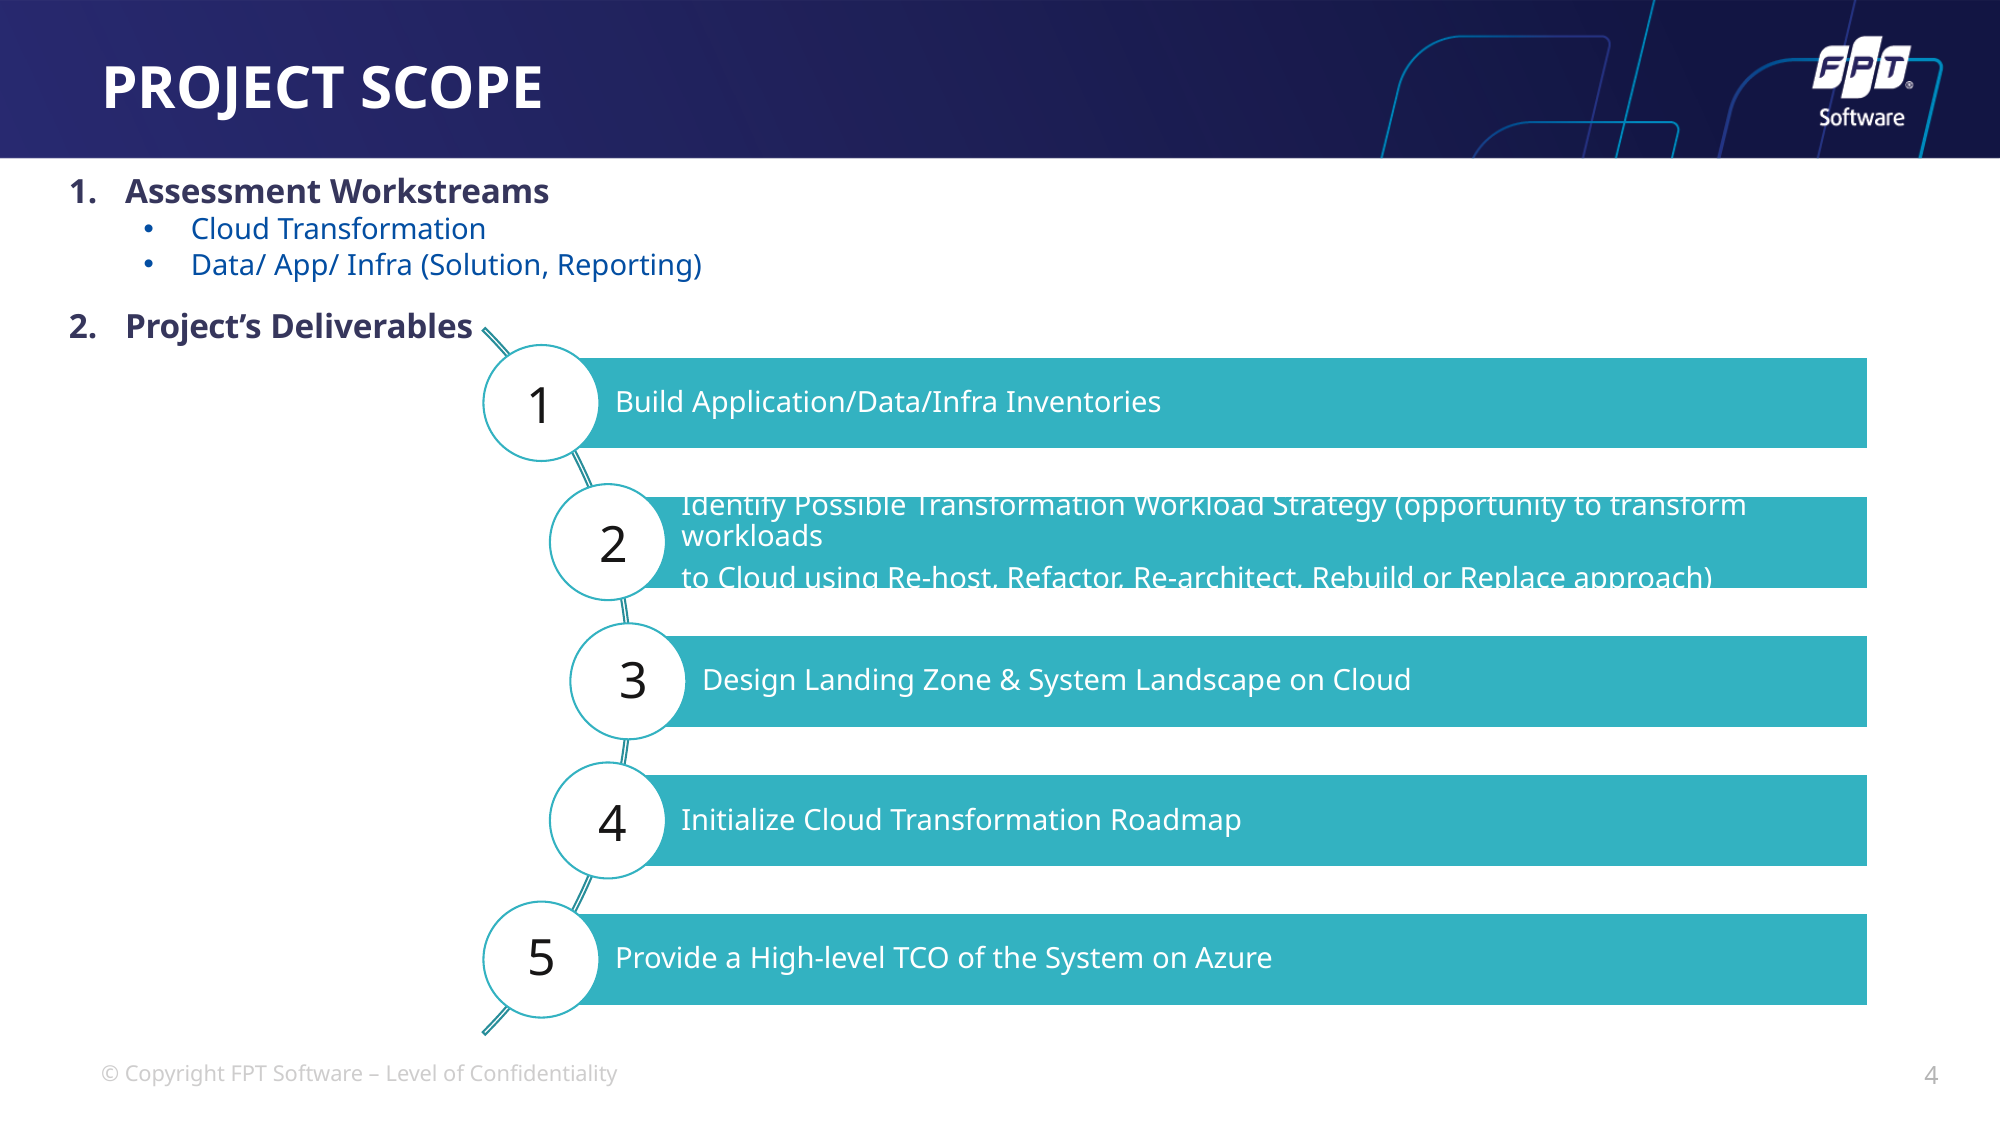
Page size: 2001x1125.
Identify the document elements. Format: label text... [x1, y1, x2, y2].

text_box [471, 310, 1879, 1053]
picture [1649, 0, 2000, 159]
title PROJECT SCOPE [86, 31, 1812, 148]
slide_number 4 [1855, 1052, 1954, 1094]
picture [0, 0, 1672, 159]
text_box Assessment Workstreams Cloud Transformation Data/ App/ Infra (Solution, Reporting) Project’s Deliverables on/Data/Infra Inventories [66, 168, 1162, 380]
